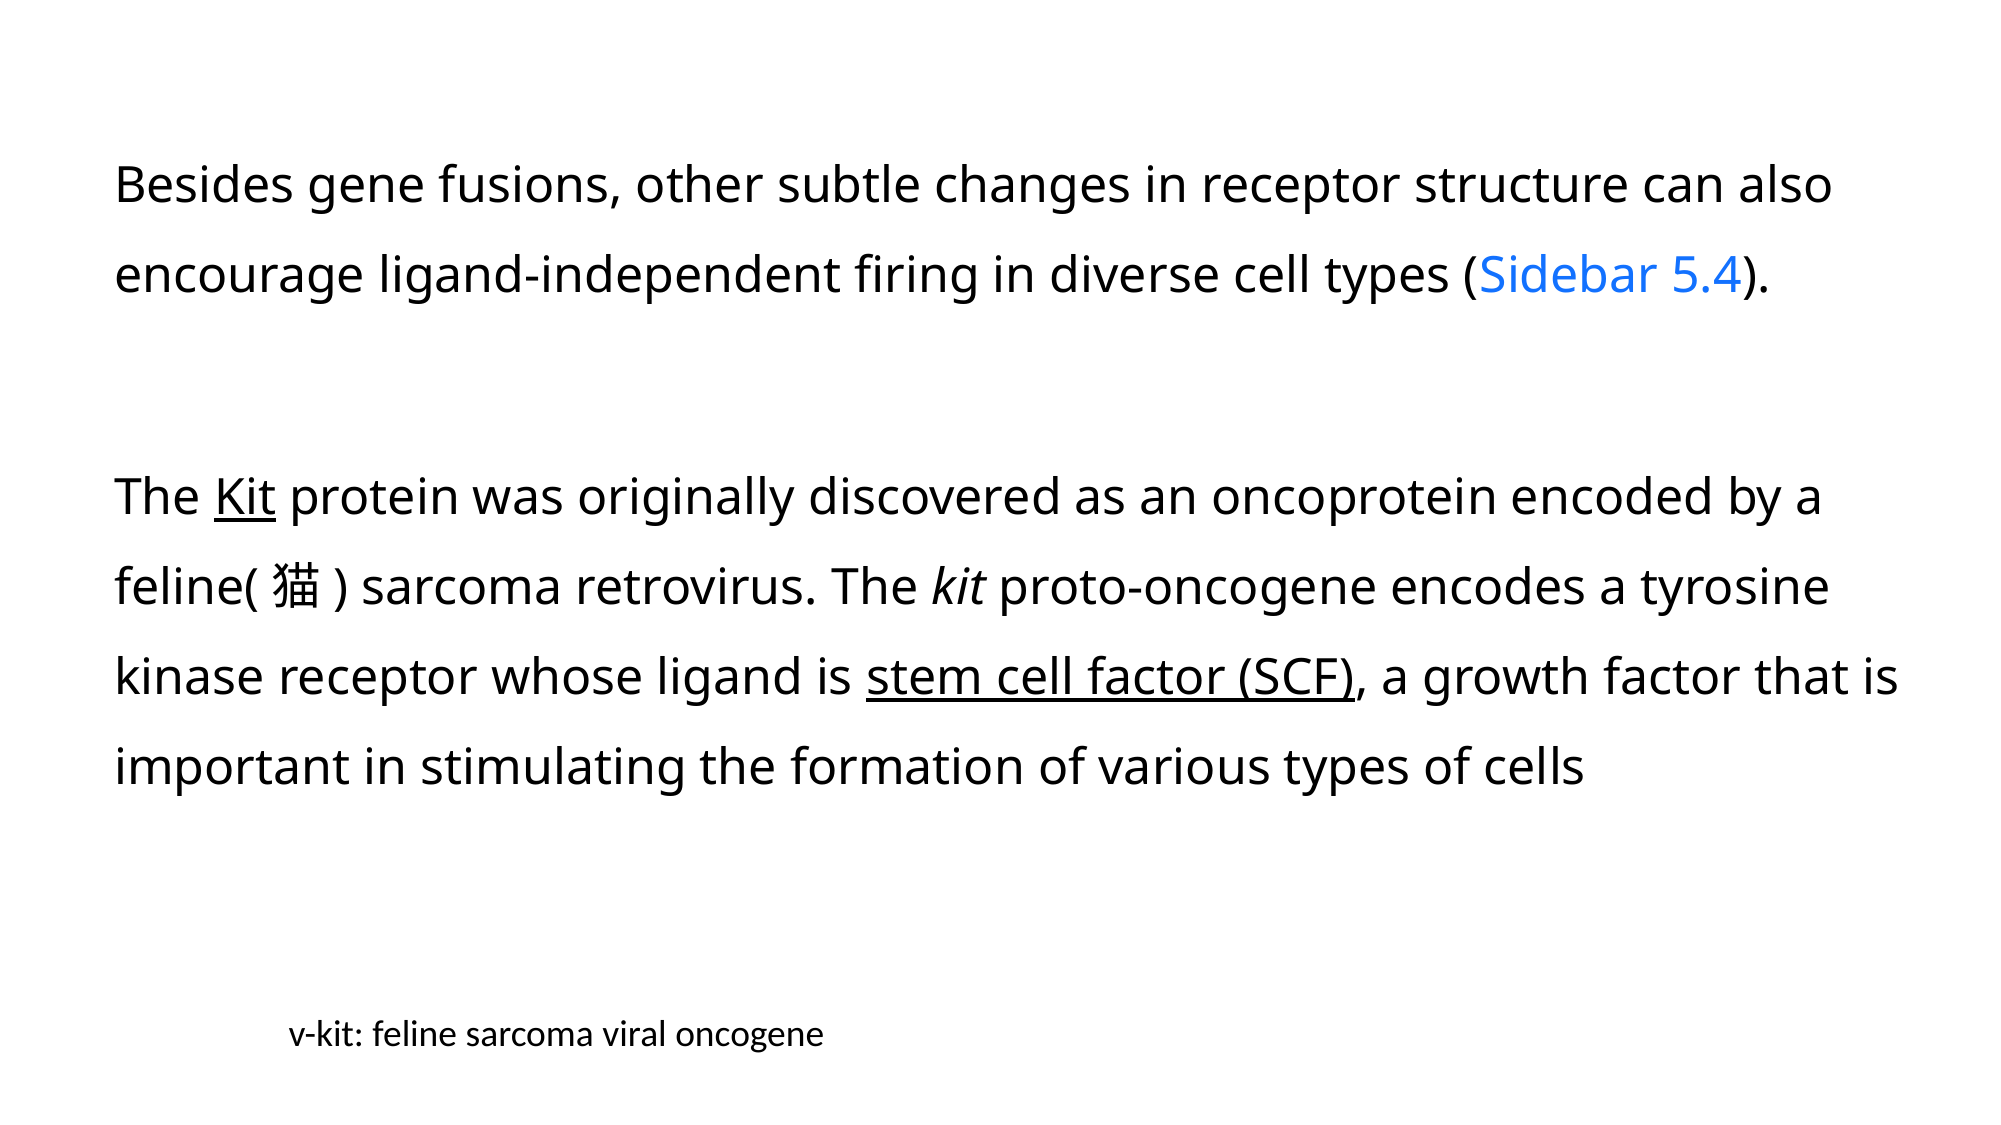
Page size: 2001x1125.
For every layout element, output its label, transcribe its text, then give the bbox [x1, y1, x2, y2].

text_box v-kit: feline sarcoma viral oncogene [265, 1001, 840, 1062]
text_box The Kit protein was originally discovered as an oncoprotein encoded by a feline(猫) sarcoma retrovirus. The kit proto-oncogene encodes a tyrosine kinase receptor whose ligand is stem cell factor (SCF), a growth factor that is important in stimulating the formation of various types of cells [99, 427, 1970, 802]
text_box Besides gene fusions, other subtle changes in receptor structure can also encourage ligand-independent firing in diverse cell types (Sidebar 5.4). [99, 114, 1970, 310]
